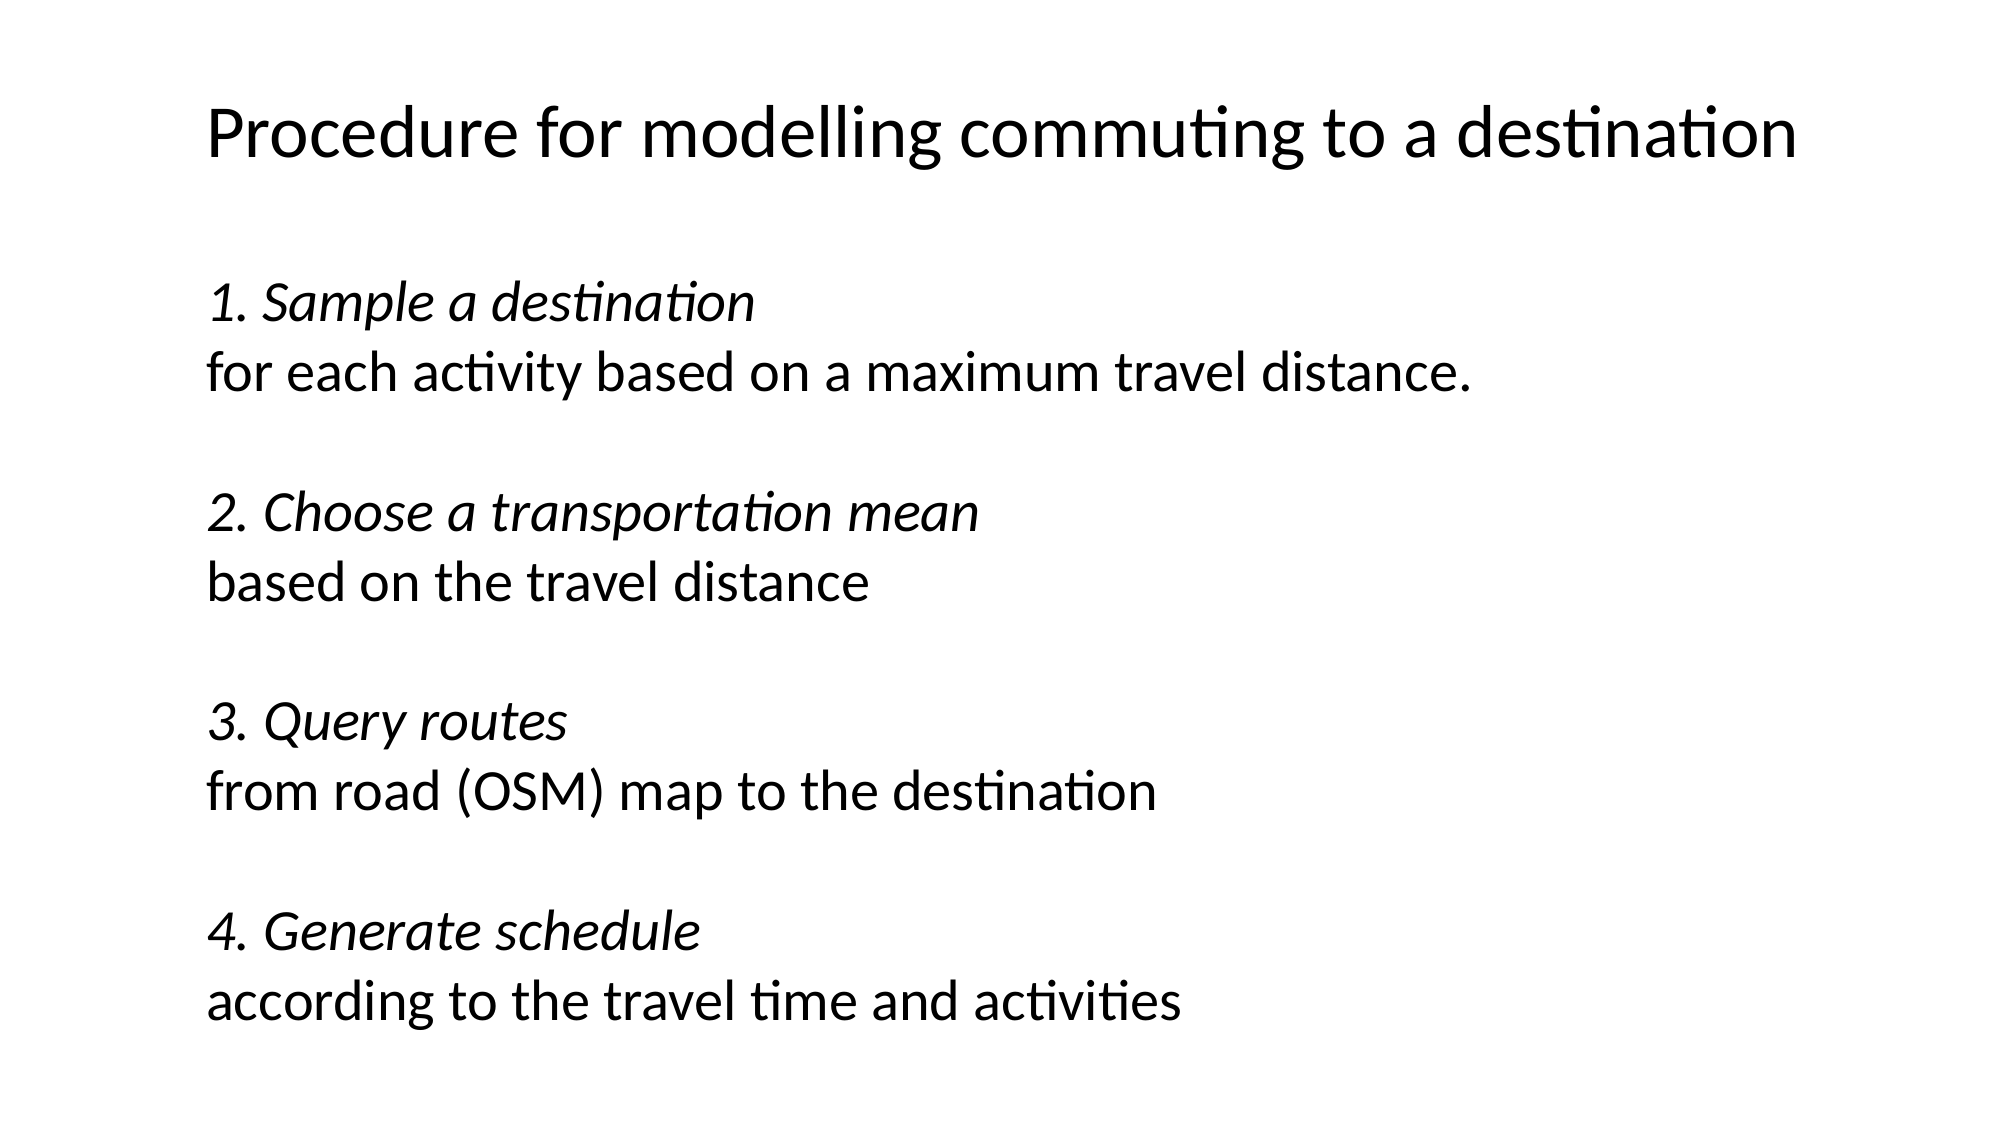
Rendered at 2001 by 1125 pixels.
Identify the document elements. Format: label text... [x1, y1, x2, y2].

text_box Procedure for modelling commuting to a destination Sample a destination for each activity based on a maximum travel distance. 2. Choose a transportation mean based on the travel distance 3. Query routes from road (OSM) map to the destination 4. Generate schedule according to the travel time and activities [116, 75, 1930, 1040]
